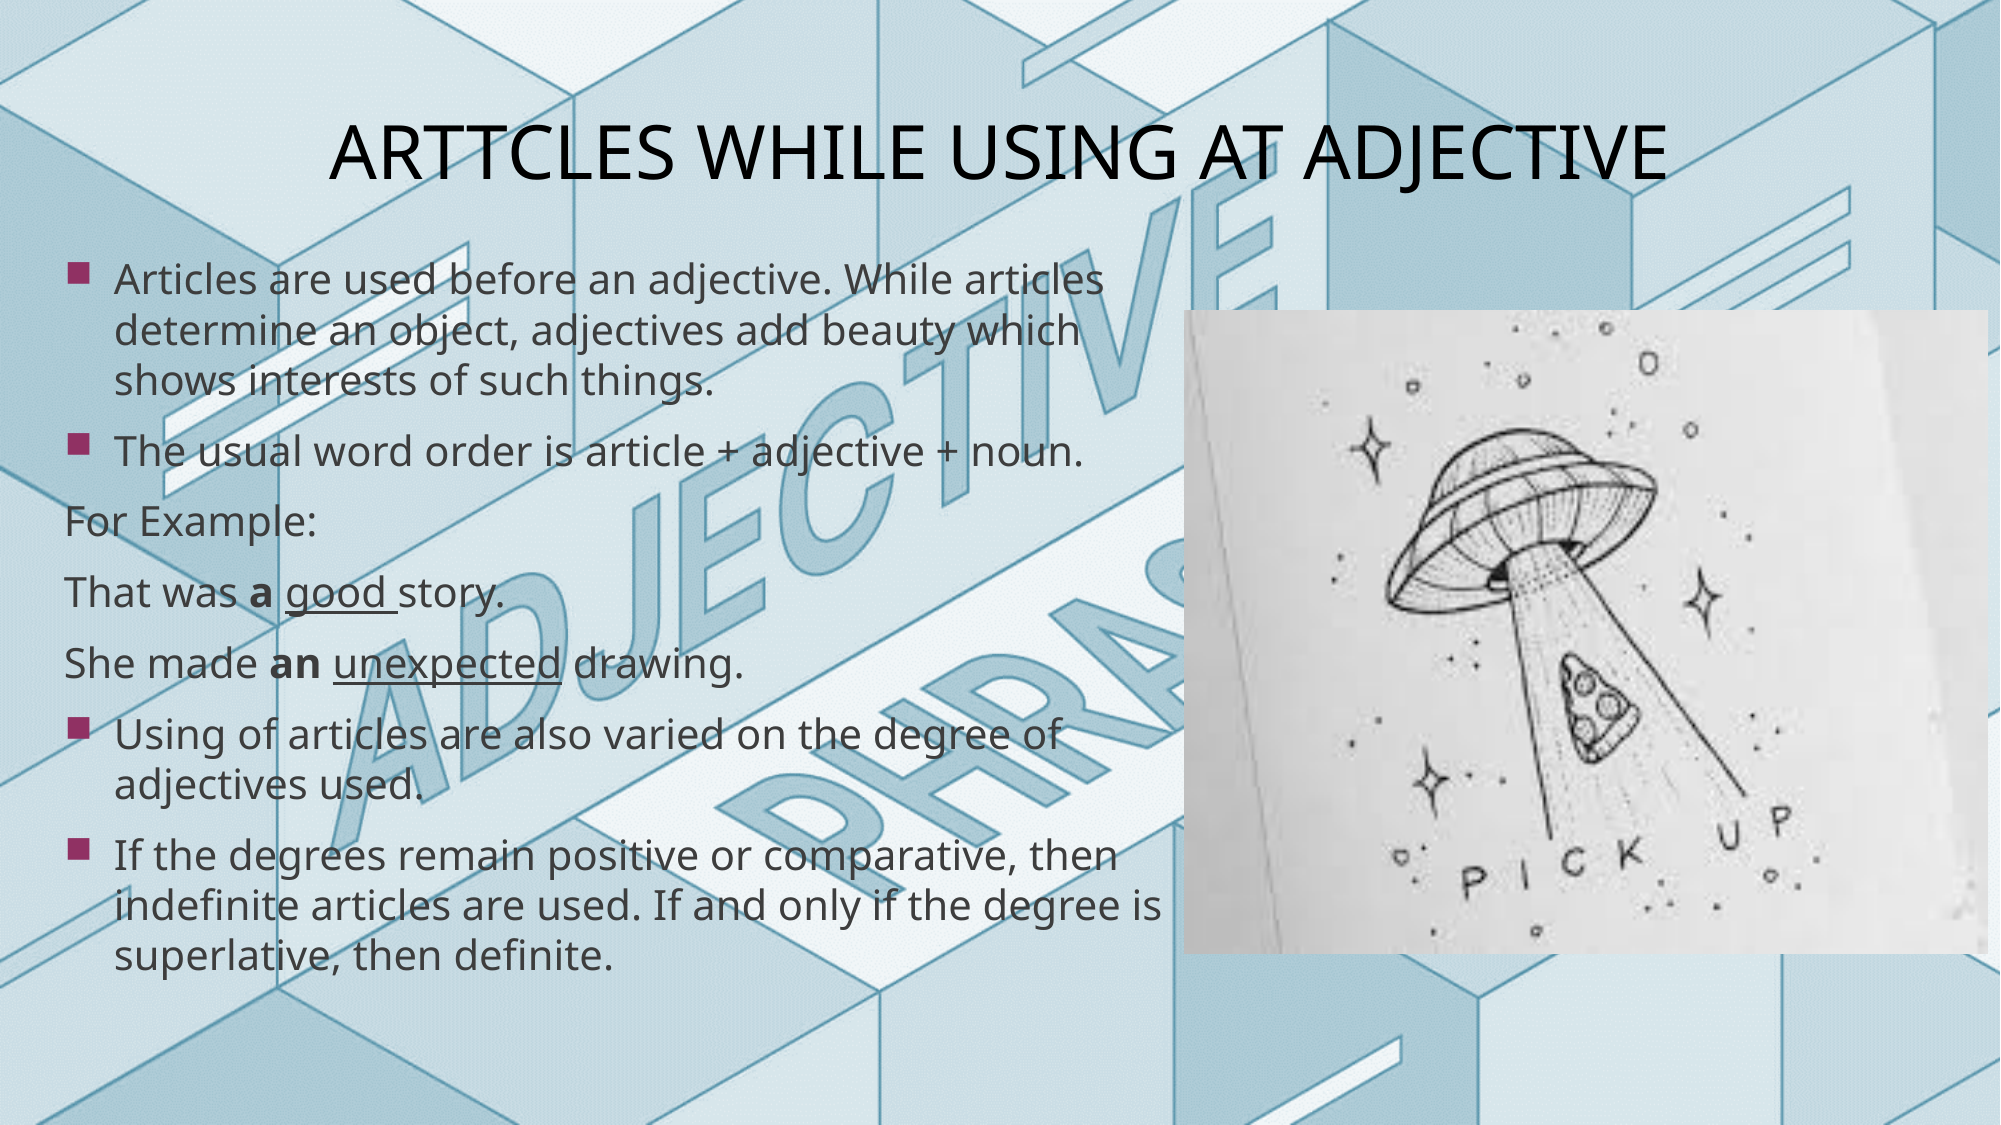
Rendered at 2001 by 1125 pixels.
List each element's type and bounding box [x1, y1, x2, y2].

picture [1183, 309, 1989, 955]
list [0, 0, 2000, 1125]
